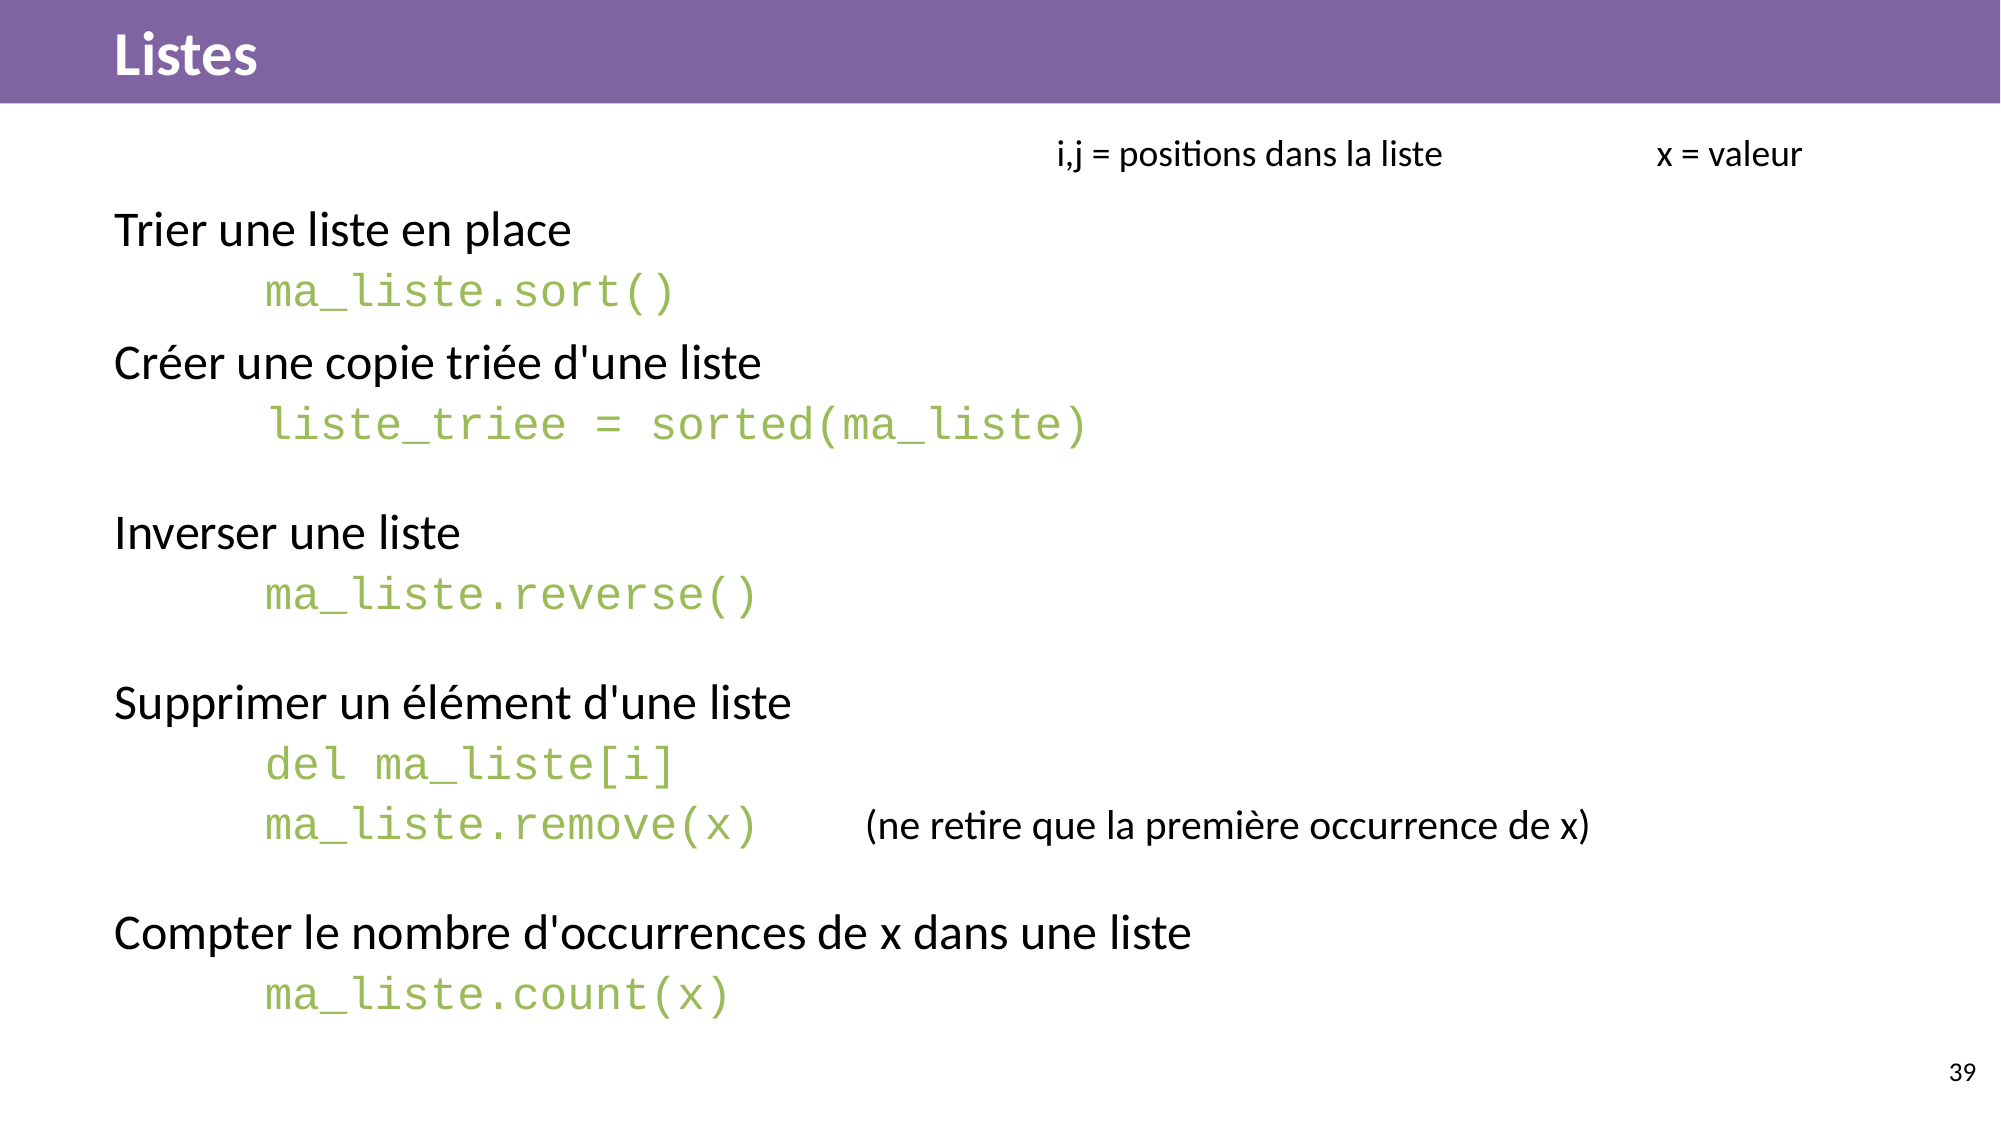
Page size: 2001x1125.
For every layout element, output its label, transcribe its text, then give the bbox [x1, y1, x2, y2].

slide_number ‹#› [1871, 1038, 1992, 1125]
list Trier une liste en place ma_liste.sort() Créer une copie triée d'une liste liste_triee = sorted(ma_liste) Inverser une liste ma_liste.reverse() Supprimer un élément d'une liste del ma_liste[i] ma_liste.remove(x) (ne retire que la première occurrence de x) Compter le nombre d'occurrences de x dans une liste ma_liste.count(x) [99, 181, 1900, 1039]
title Listes [99, 0, 2000, 104]
text_box i,j = positions dans la liste x = valeur [990, 113, 1819, 182]
